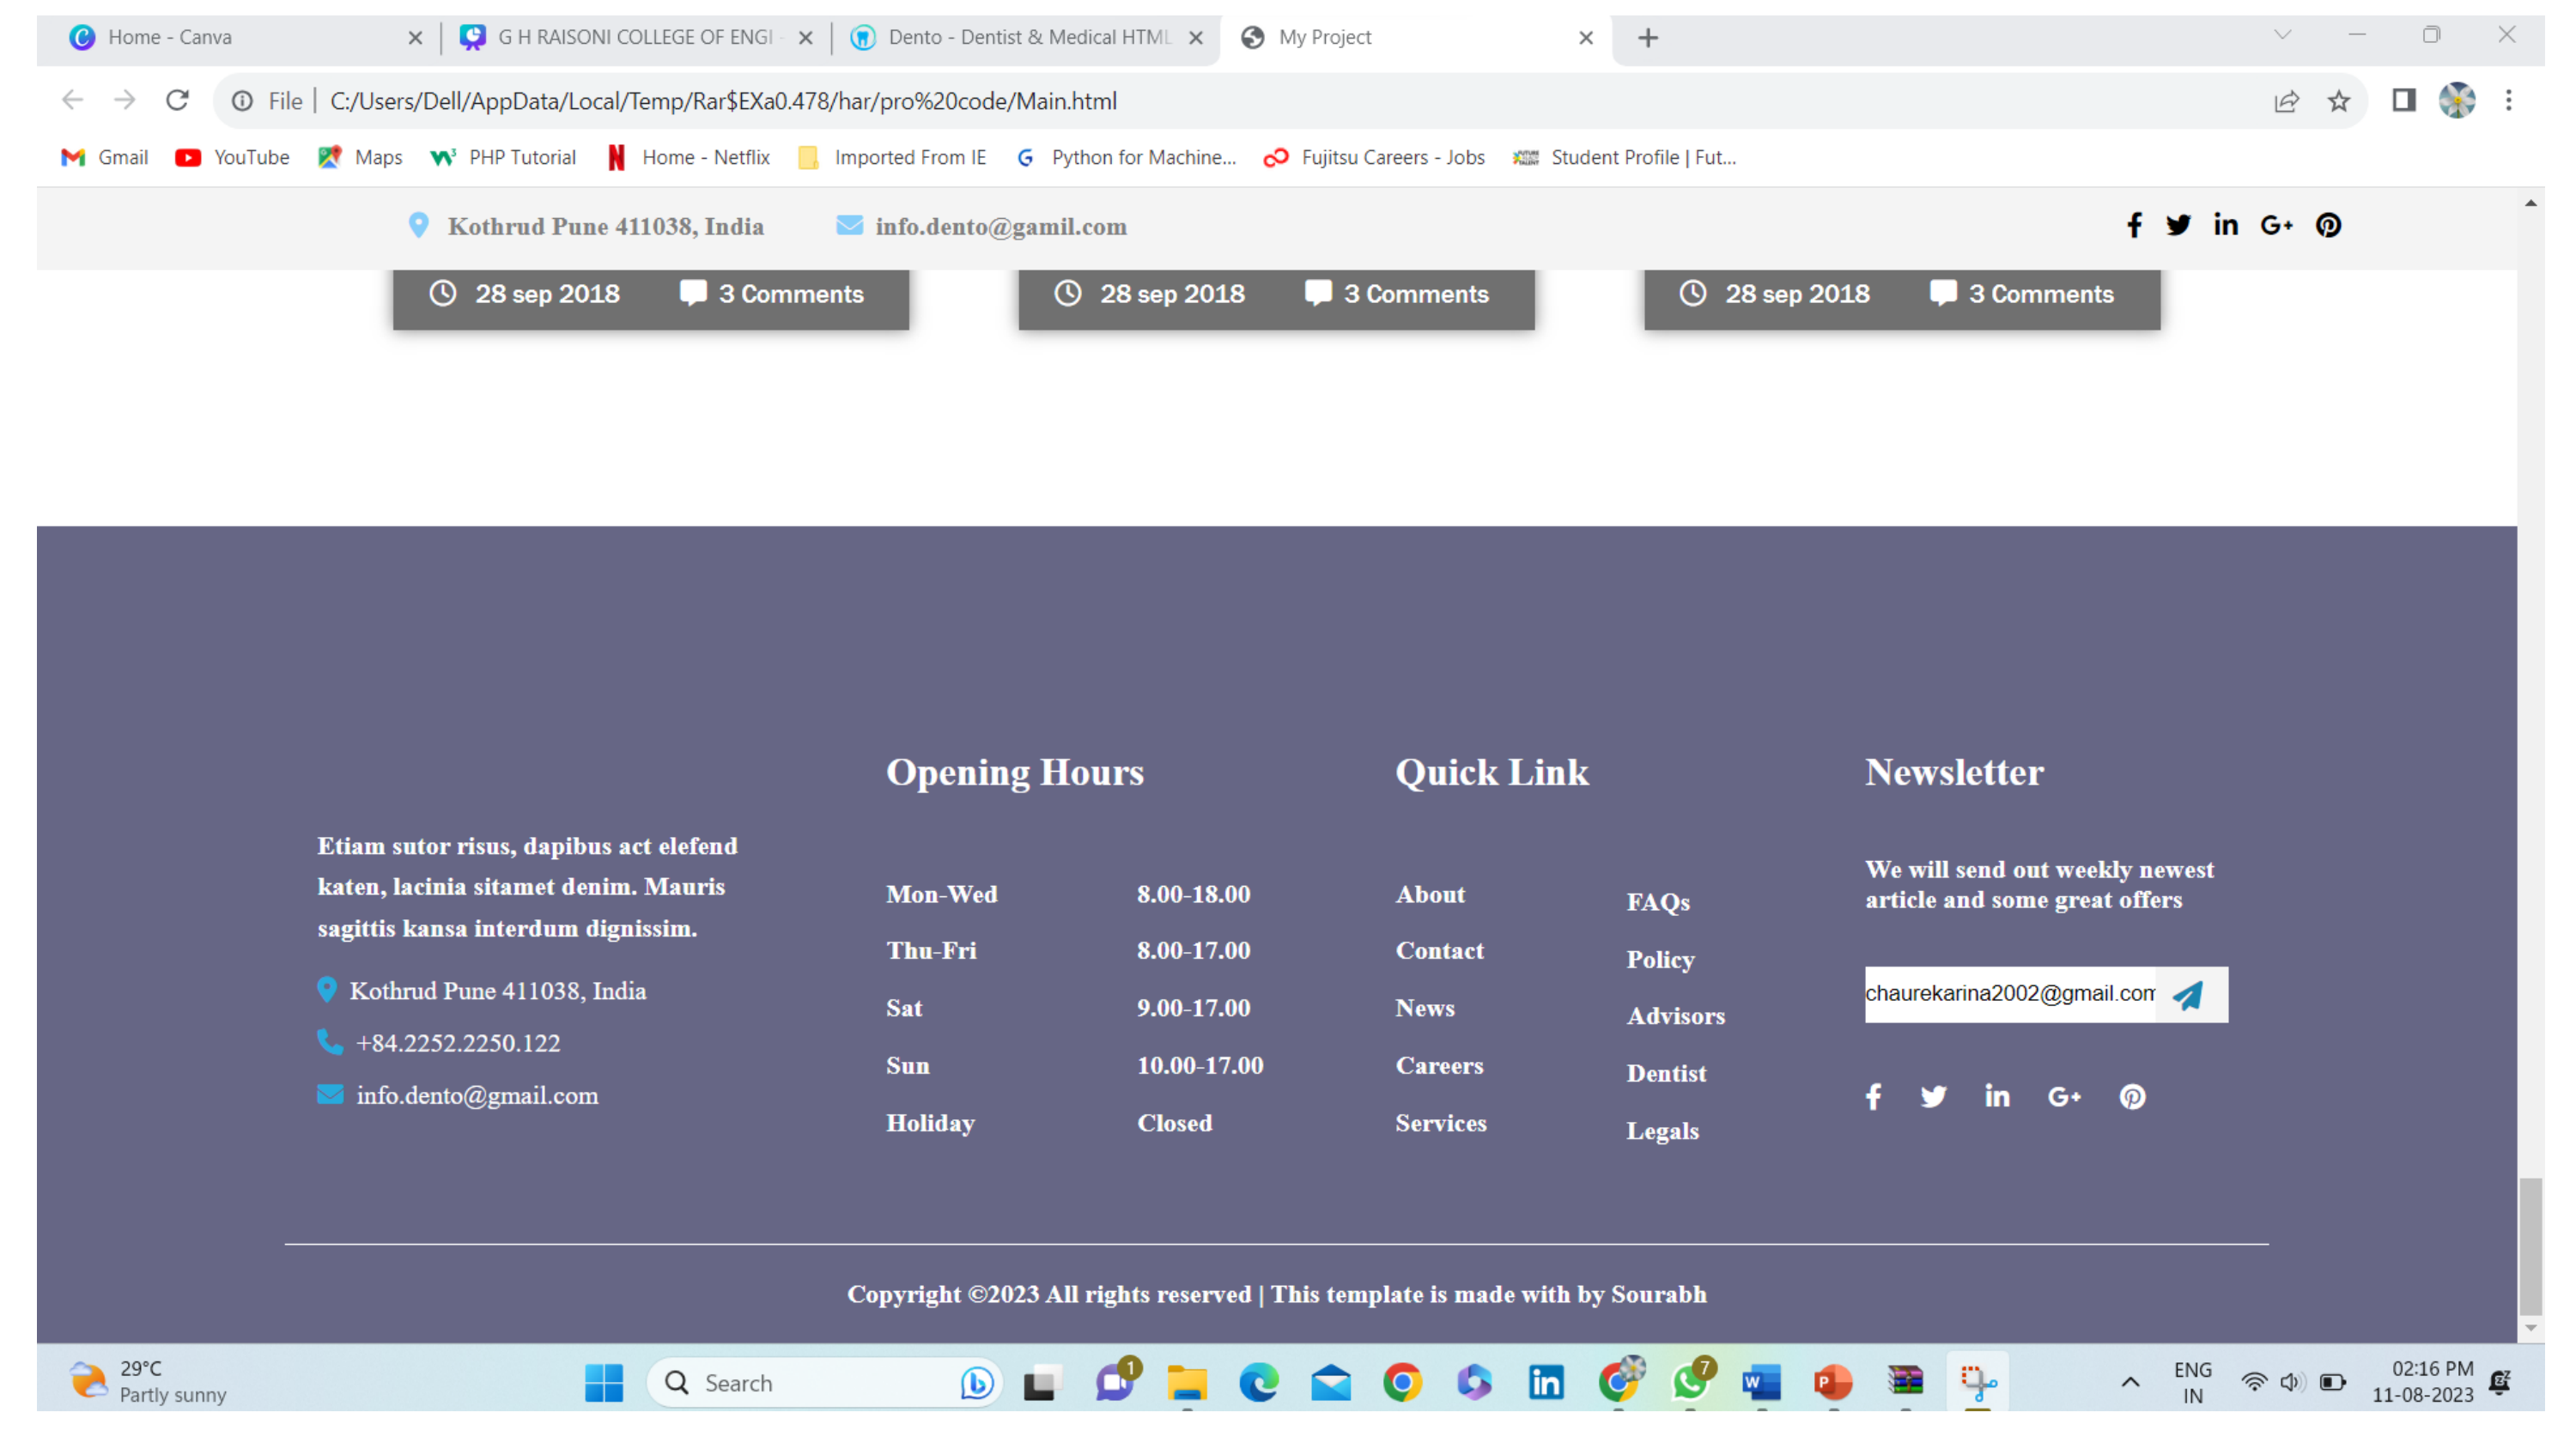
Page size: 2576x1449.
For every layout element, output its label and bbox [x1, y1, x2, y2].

text_box [36, 15, 2545, 1411]
